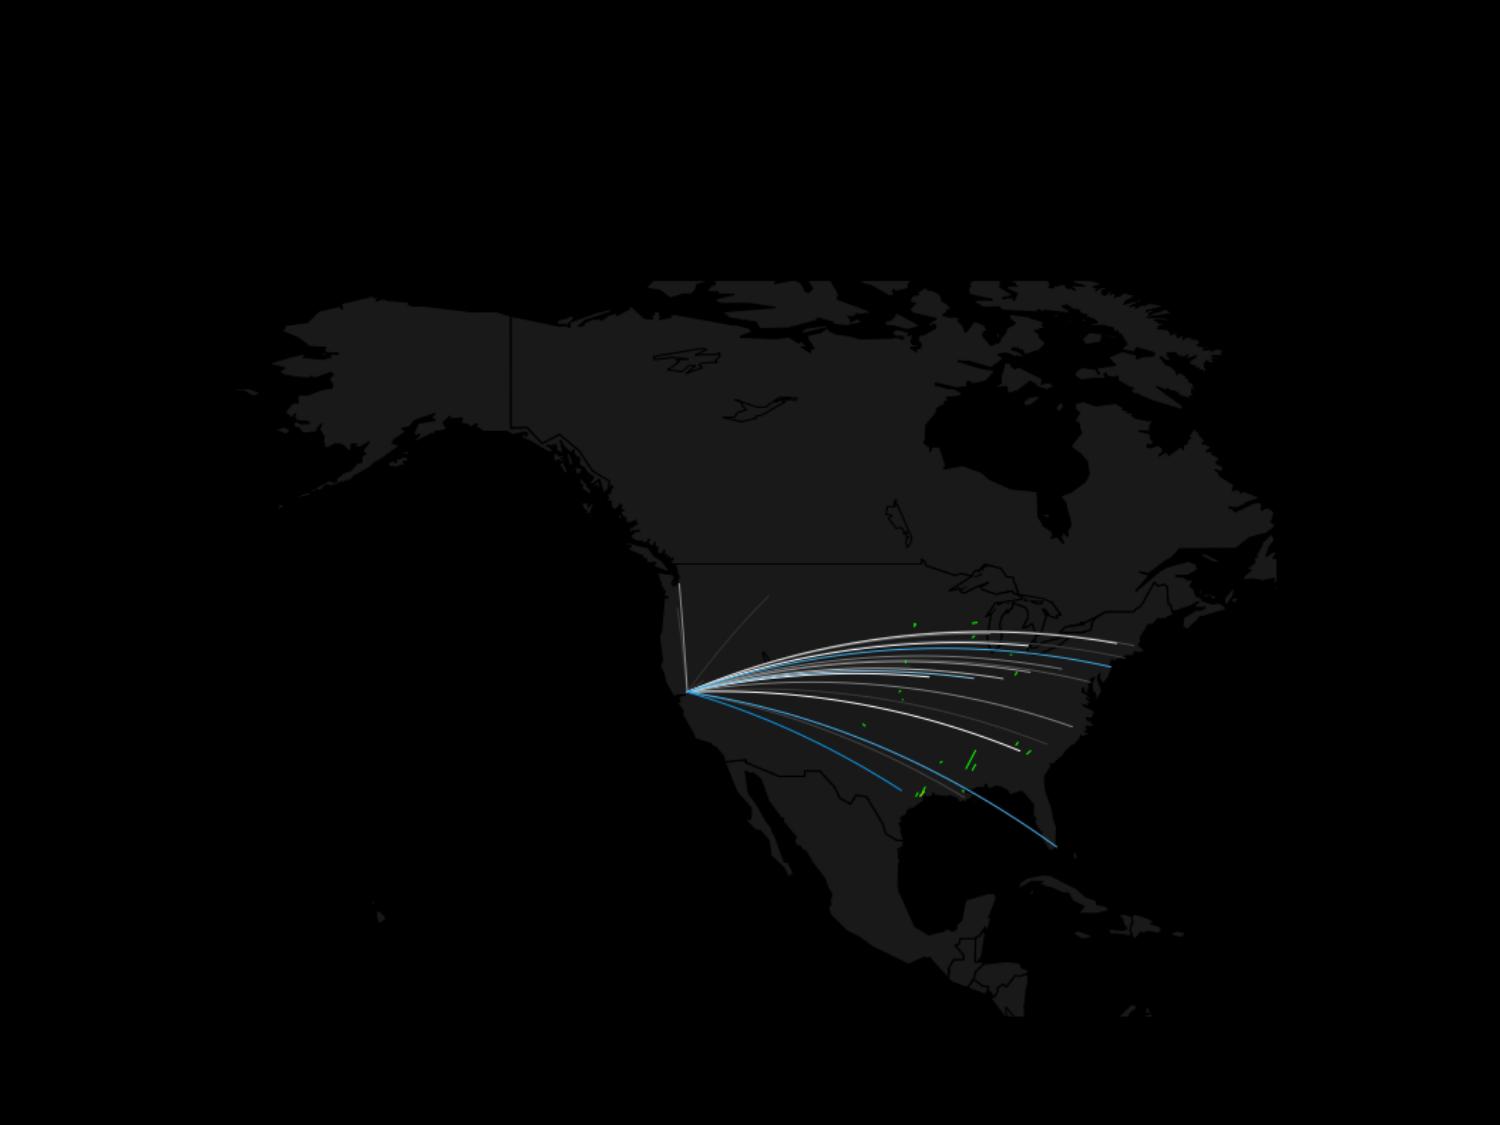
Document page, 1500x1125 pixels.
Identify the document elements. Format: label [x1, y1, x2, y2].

picture [0, 170, 1500, 1125]
